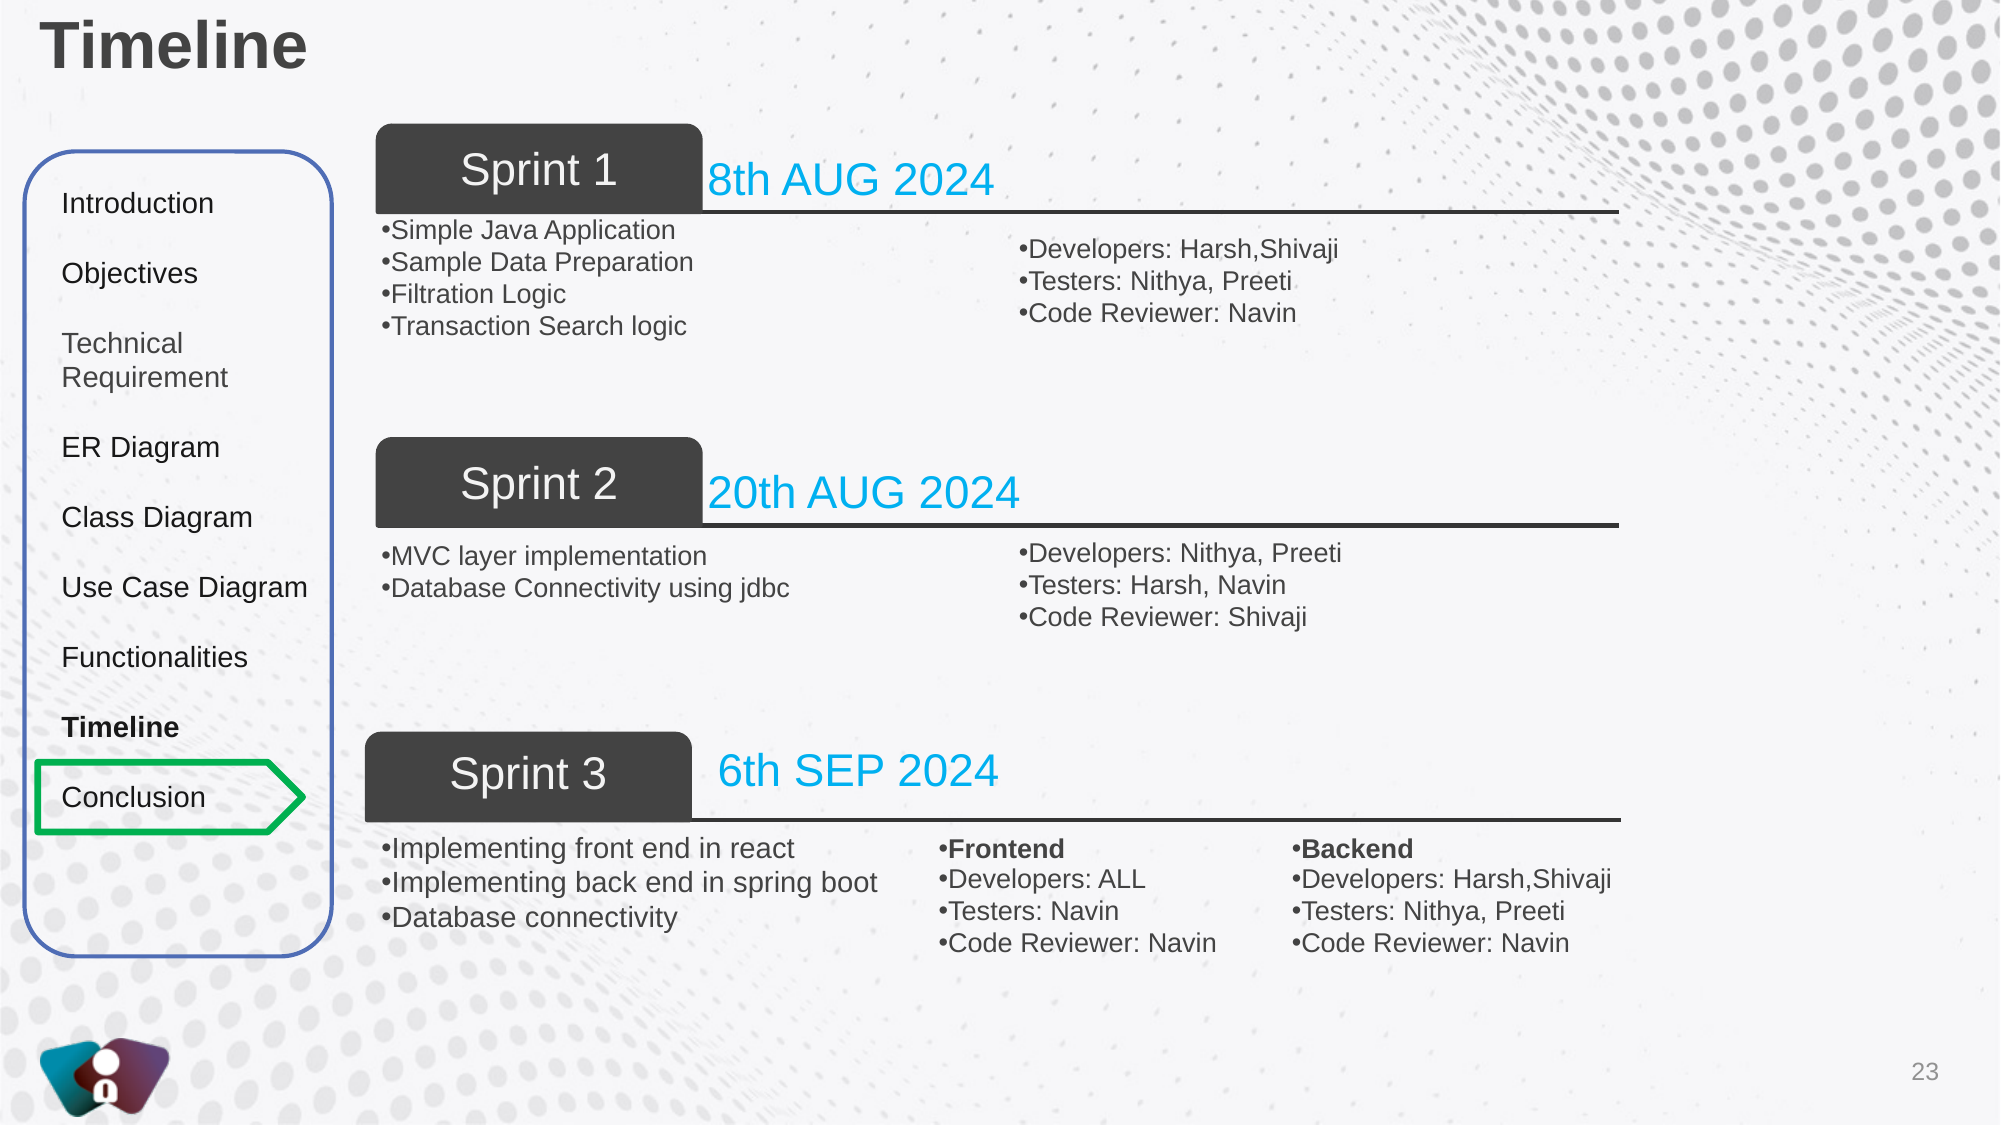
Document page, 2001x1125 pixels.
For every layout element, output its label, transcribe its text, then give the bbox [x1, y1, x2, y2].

text_box [37, 762, 303, 832]
picture [0, 0, 2001, 1125]
list Introduction Objectives Technical Requirement ER Diagram Class Diagram Use Case Diagram Functionalities Timeline Conclusion [37, 176, 346, 920]
list Timeline [24, 0, 2000, 126]
slide_number ‹#› [1851, 1055, 1955, 1103]
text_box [366, 125, 2000, 1044]
